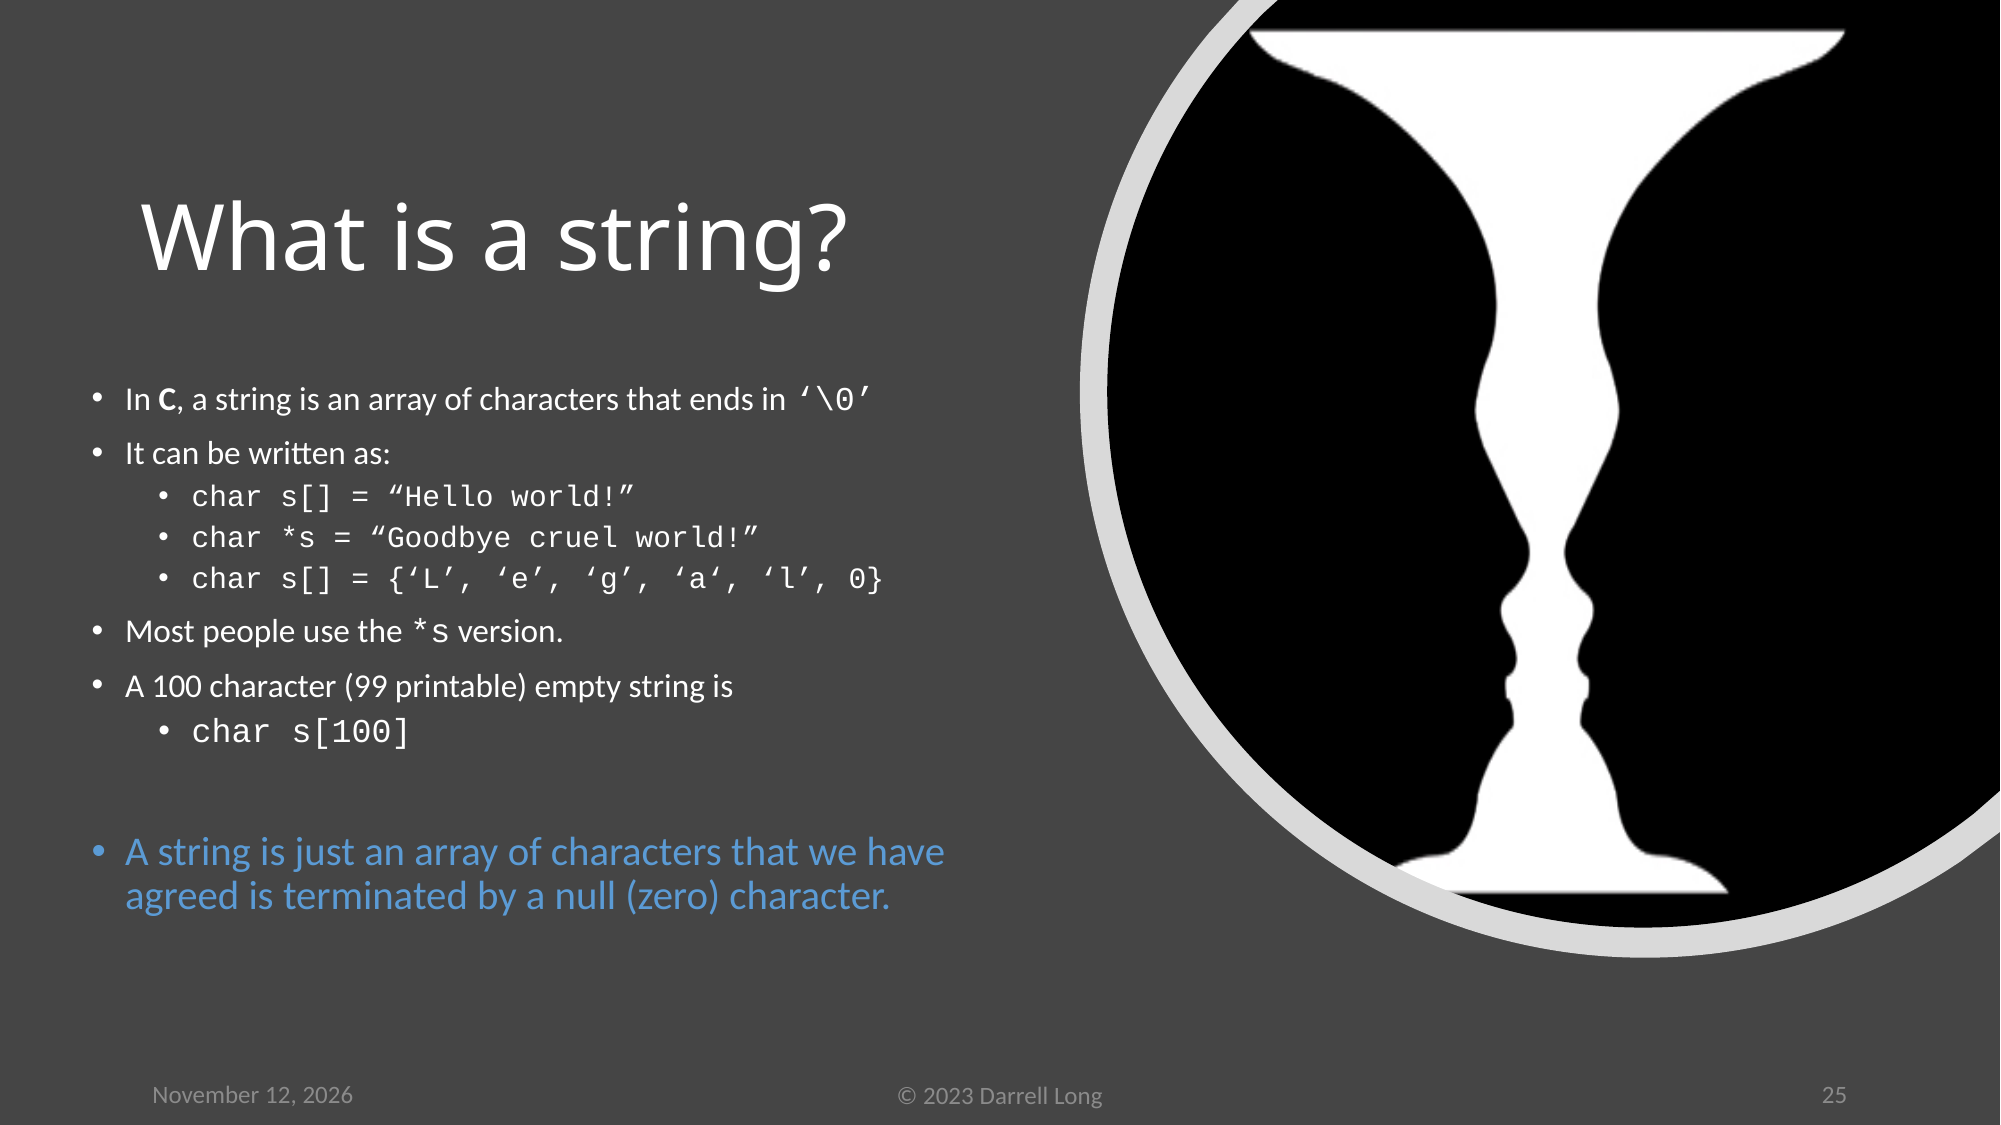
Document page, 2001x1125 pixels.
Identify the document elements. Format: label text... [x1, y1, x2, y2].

text_box [1078, 215, 1107, 570]
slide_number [137, 1063, 588, 1124]
footer © 2023 Darrell Long [655, 1065, 1345, 1125]
slide_number 25 [1412, 1063, 1863, 1124]
text_box [1460, 928, 1830, 959]
list In C, a string is an array of characters that ends in ‘\0’ It can be written as: char s[] = “Hello world!” char *s = “Goodbye cruel world!” char s[] = {‘L’, ‘e’, ‘g’, ‘a‘, ‘l’, 0} Most people use the *s version. A 100 character (99 printable) empty string is char s[100] A string is just an array of characters that we have agreed is terminated by a null (zero) character. [76, 373, 1080, 928]
title What is a string? [125, 131, 997, 350]
picture [1107, 0, 2000, 928]
